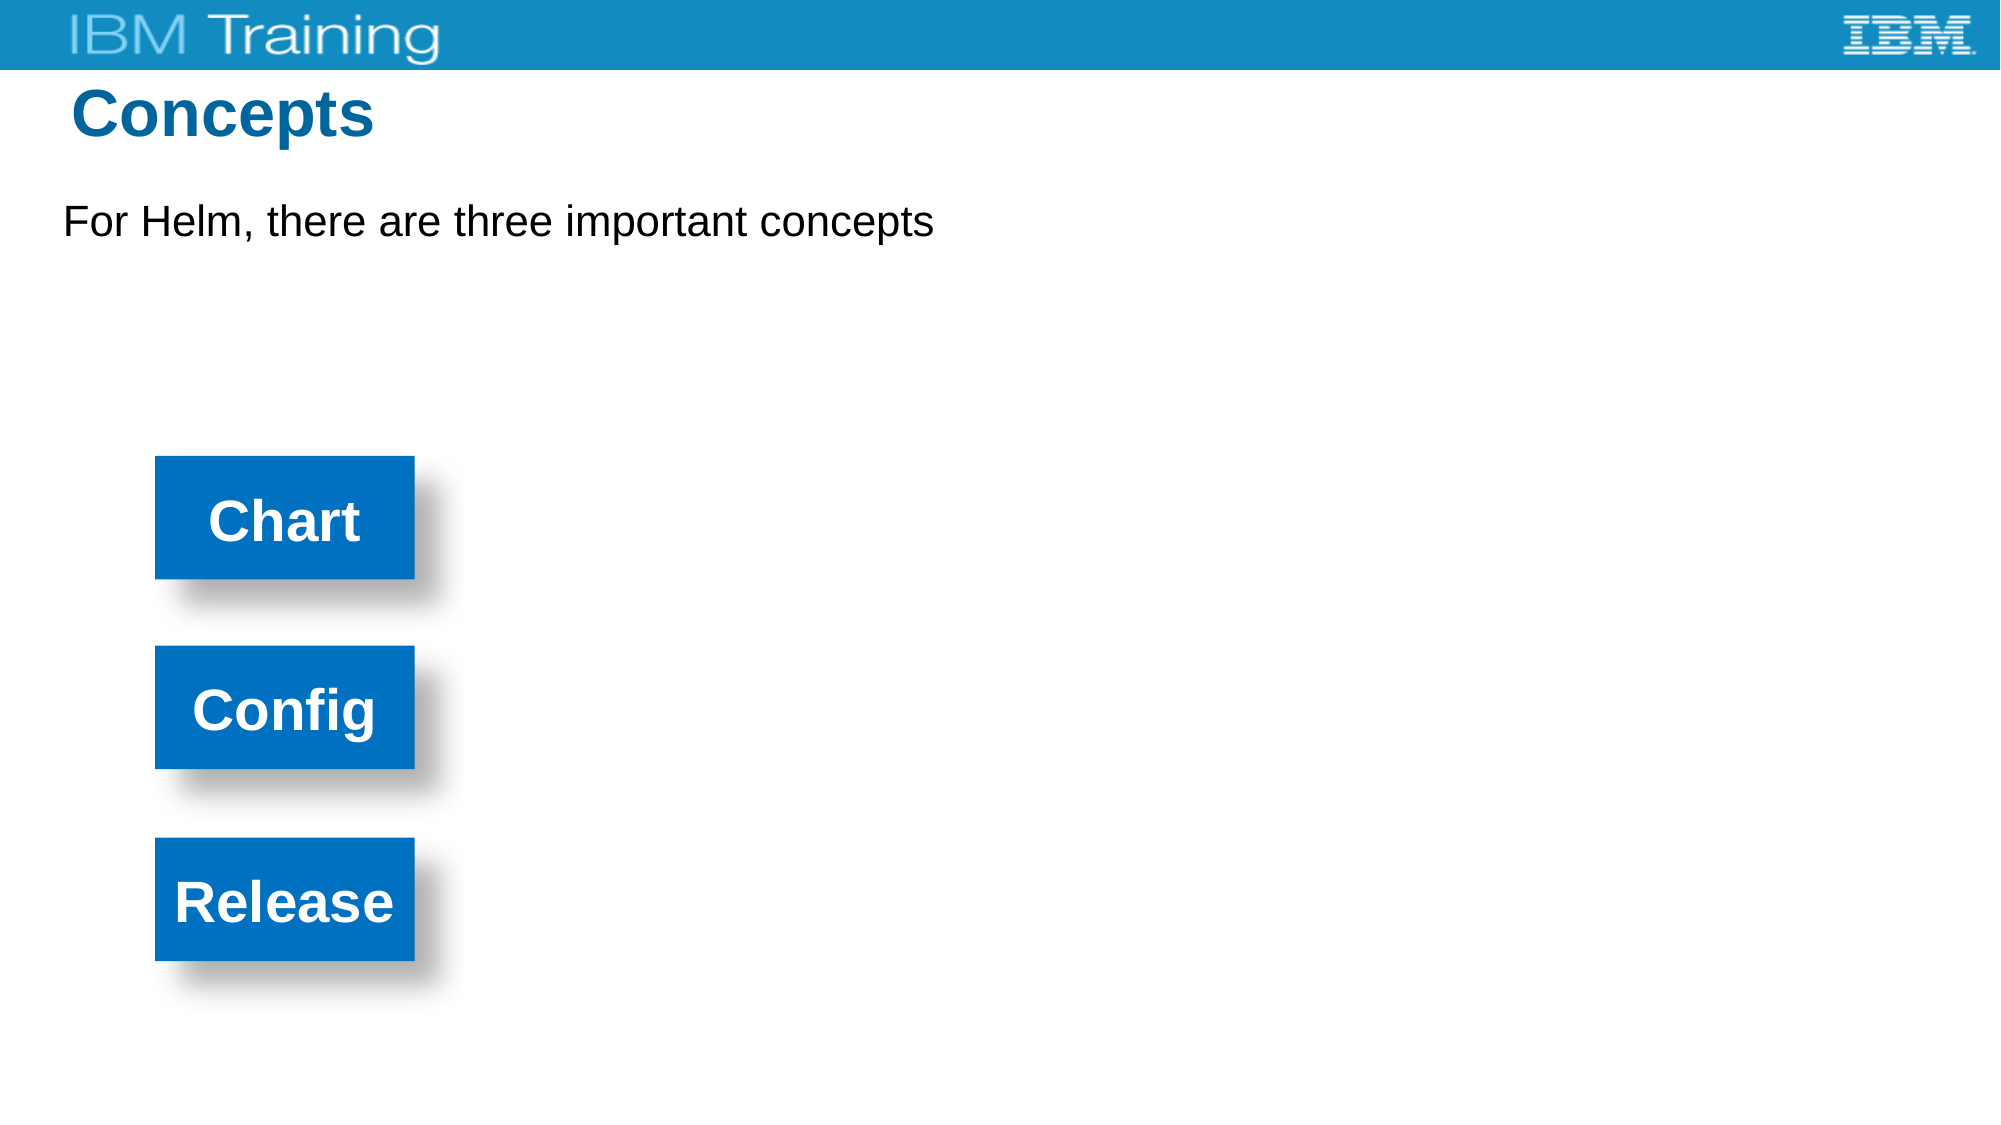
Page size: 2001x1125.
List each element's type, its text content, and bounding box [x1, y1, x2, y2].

list For Helm, there are three important concepts [48, 195, 1975, 1075]
text_box Chart [154, 455, 416, 580]
title Concepts [56, 39, 449, 190]
picture [0, 0, 2000, 70]
text_box Config [154, 644, 416, 770]
text_box Release [154, 837, 416, 962]
